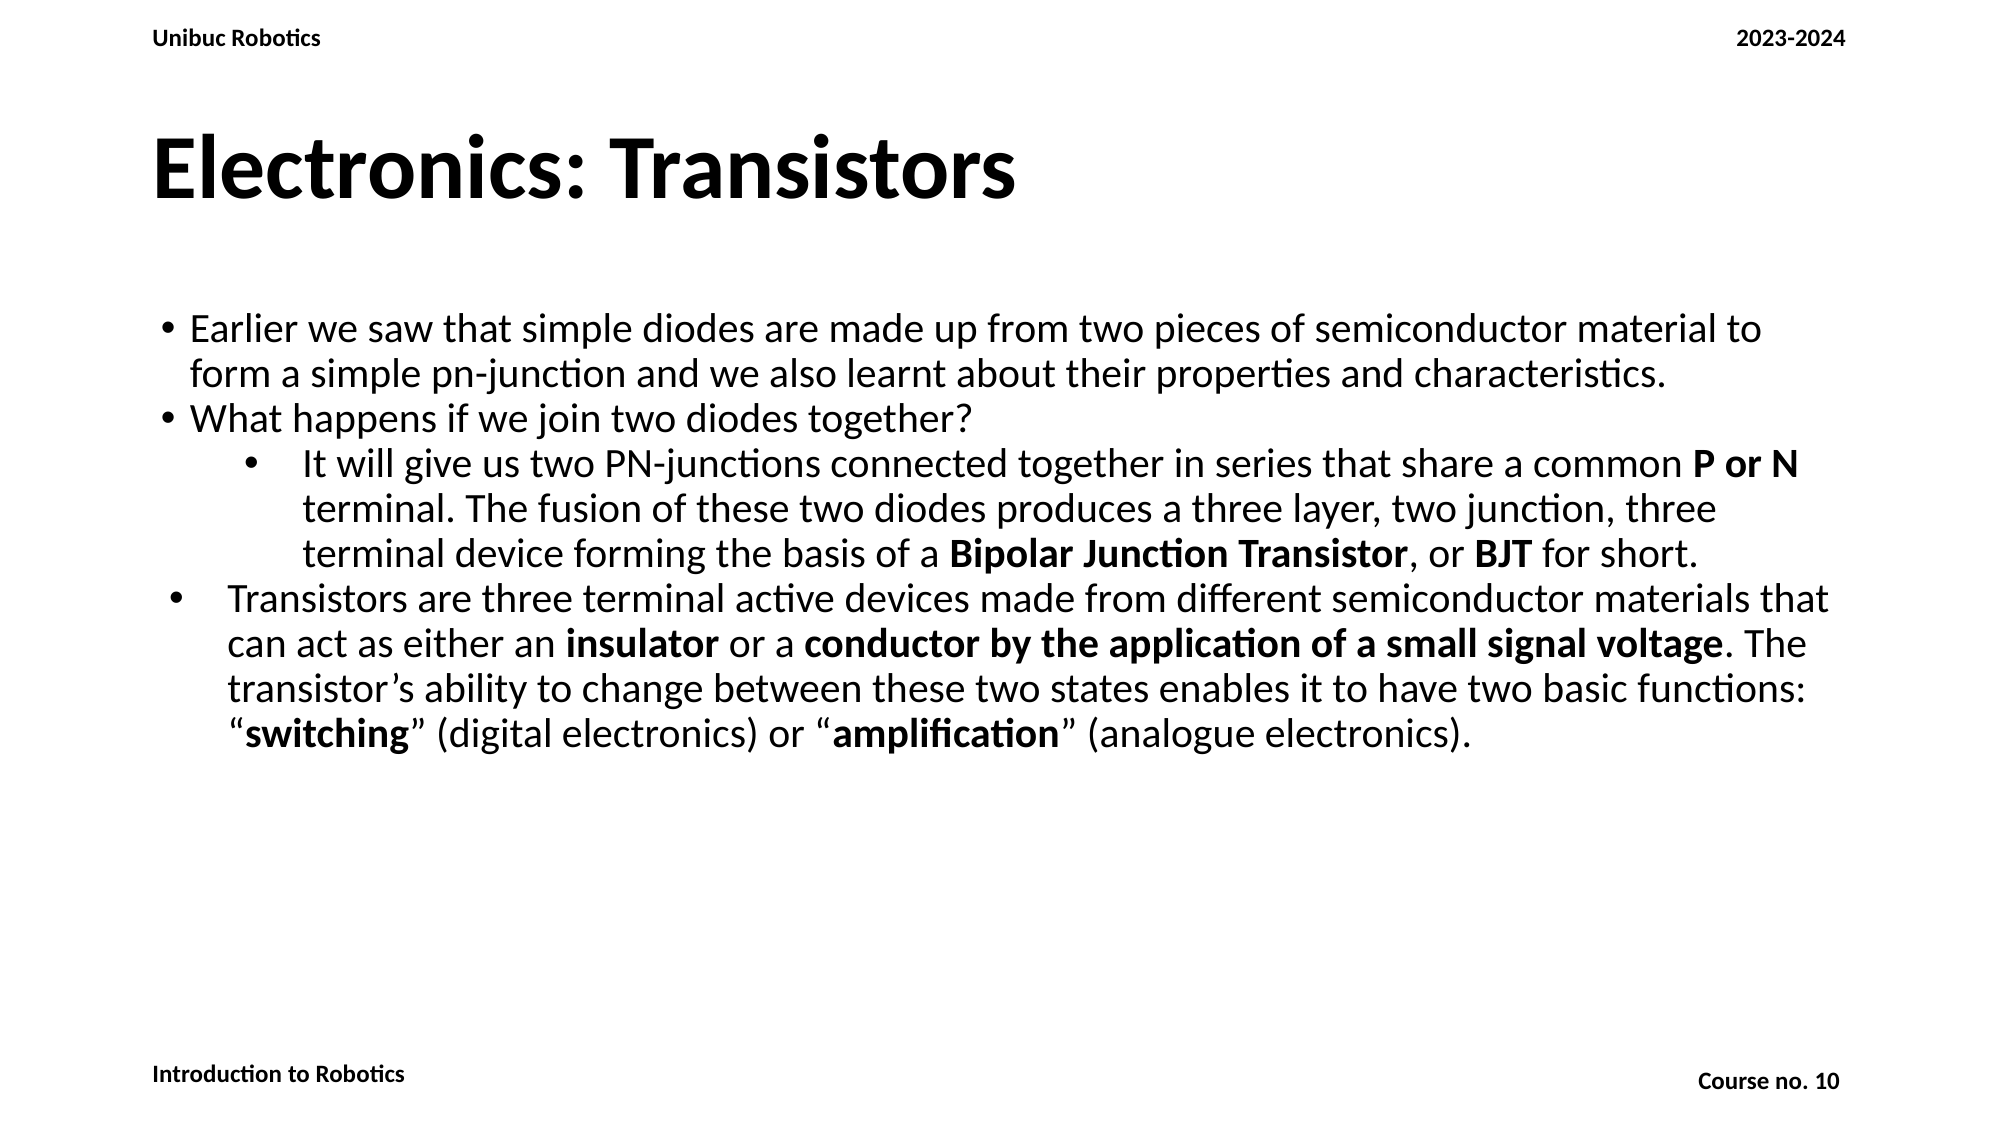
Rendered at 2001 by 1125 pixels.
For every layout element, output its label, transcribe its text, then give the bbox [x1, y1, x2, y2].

list Earlier we saw that simple diodes are made up from two pieces of semiconductor material to form a simple pn-junction and we also learnt about their properties and characteristics. What happens if we join two diodes together? It will give us two PN-junctions connected together in series that share a common P or N terminal. The fusion of these two diodes produces a three layer, two junction, three terminal device forming the basis of a Bipolar Junction Transistor, or BJT for short. Transistors are three terminal active devices made from different semiconductor materials that can act as either an insulator or a conductor by the application of a small signal voltage. The transistor’s ability to change between these two states enables it to have two basic functions: “switching” (digital electronics) or “amplification” (analogue electronics). [137, 299, 1863, 1014]
title Electronics: Transistors [137, 59, 1863, 278]
